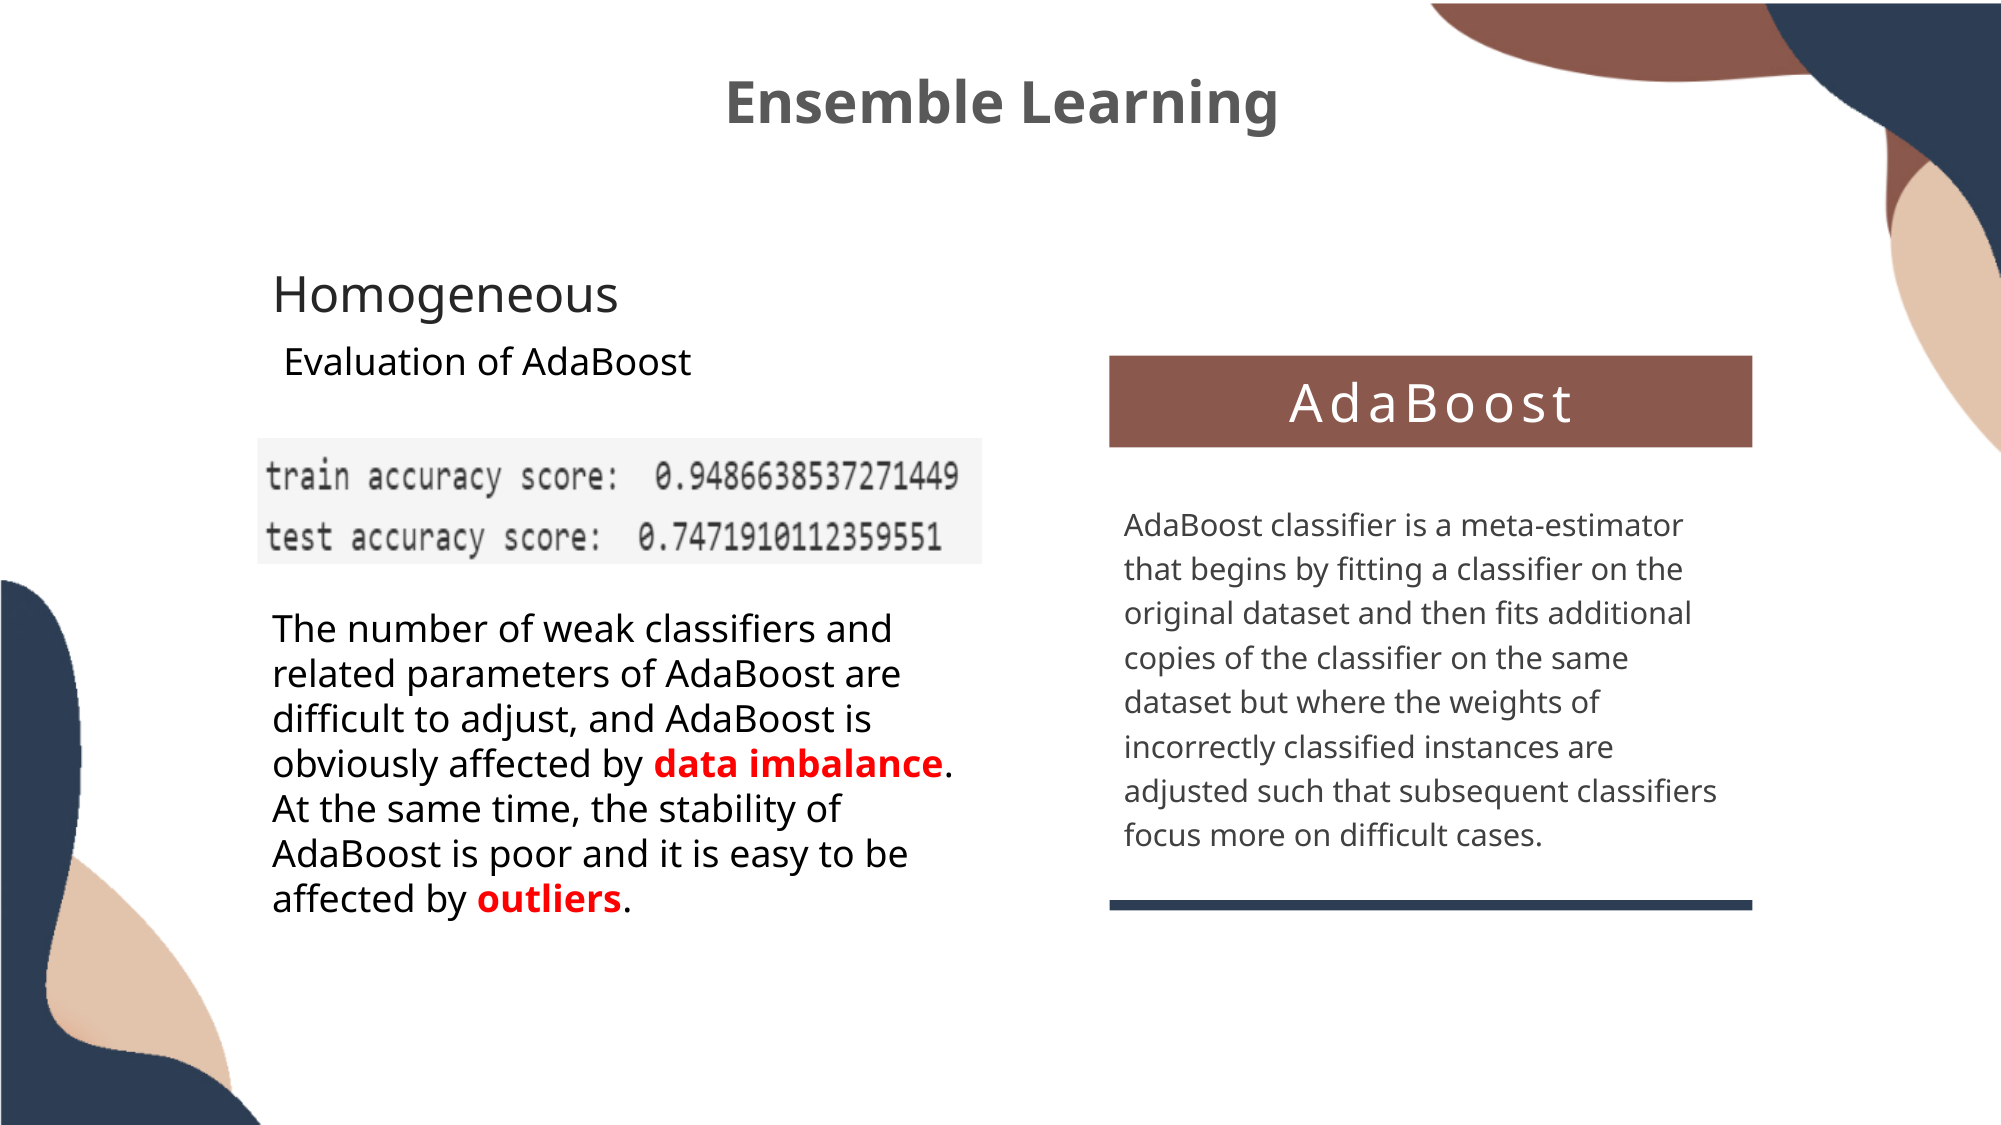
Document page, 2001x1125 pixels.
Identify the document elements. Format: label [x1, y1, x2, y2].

text_box [0, 1, 2000, 1125]
picture [257, 438, 983, 564]
